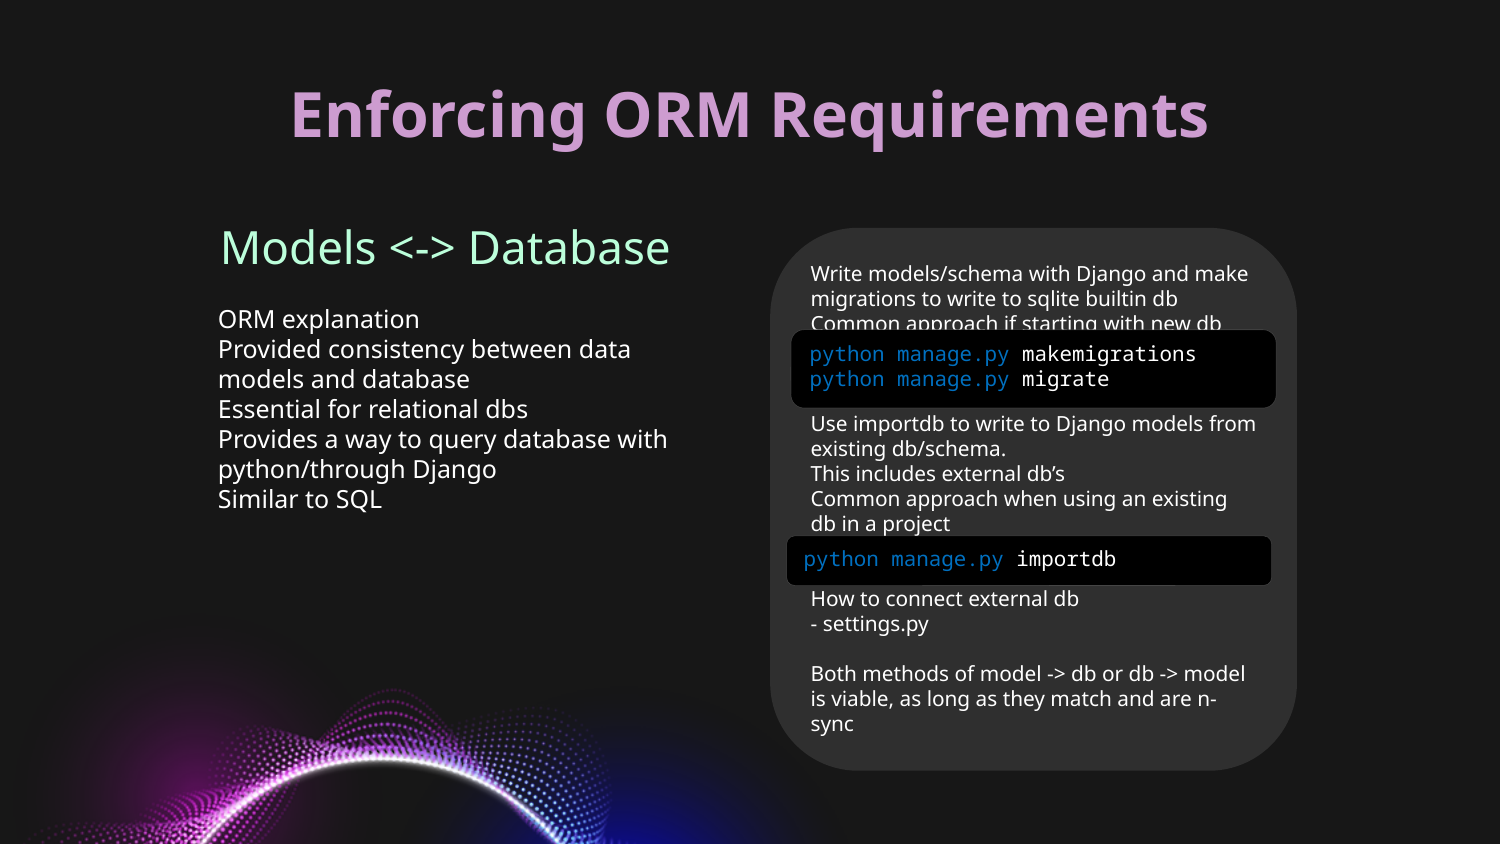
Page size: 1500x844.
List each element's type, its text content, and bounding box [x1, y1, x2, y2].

text_box Models <-> Database [177, 196, 714, 289]
text_box Write models/schema with Django and make migrations to write to sqlite builtin db Common approach if starting with new db Use importdb to write to Django models from existing db/schema. This includes external db’s Common approach when using an existing db in a project How to connect external db - settings.py Both methods of model -> db or db -> model is viable, as long as they match and are n-sync [768, 225, 1300, 773]
subtitle ORM explanation Provided consistency between data models and database Essential for relational dbs Provides a way to query database with python/through Django Similar to SQL [202, 289, 690, 650]
title Enforcing ORM Requirements [118, 59, 1382, 154]
text_box python manage.py importdb [784, 533, 1274, 588]
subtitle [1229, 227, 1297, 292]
picture [0, 489, 1003, 844]
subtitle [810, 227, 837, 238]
text_box python manage.py makemigrations python manage.py migrate [788, 327, 1279, 411]
